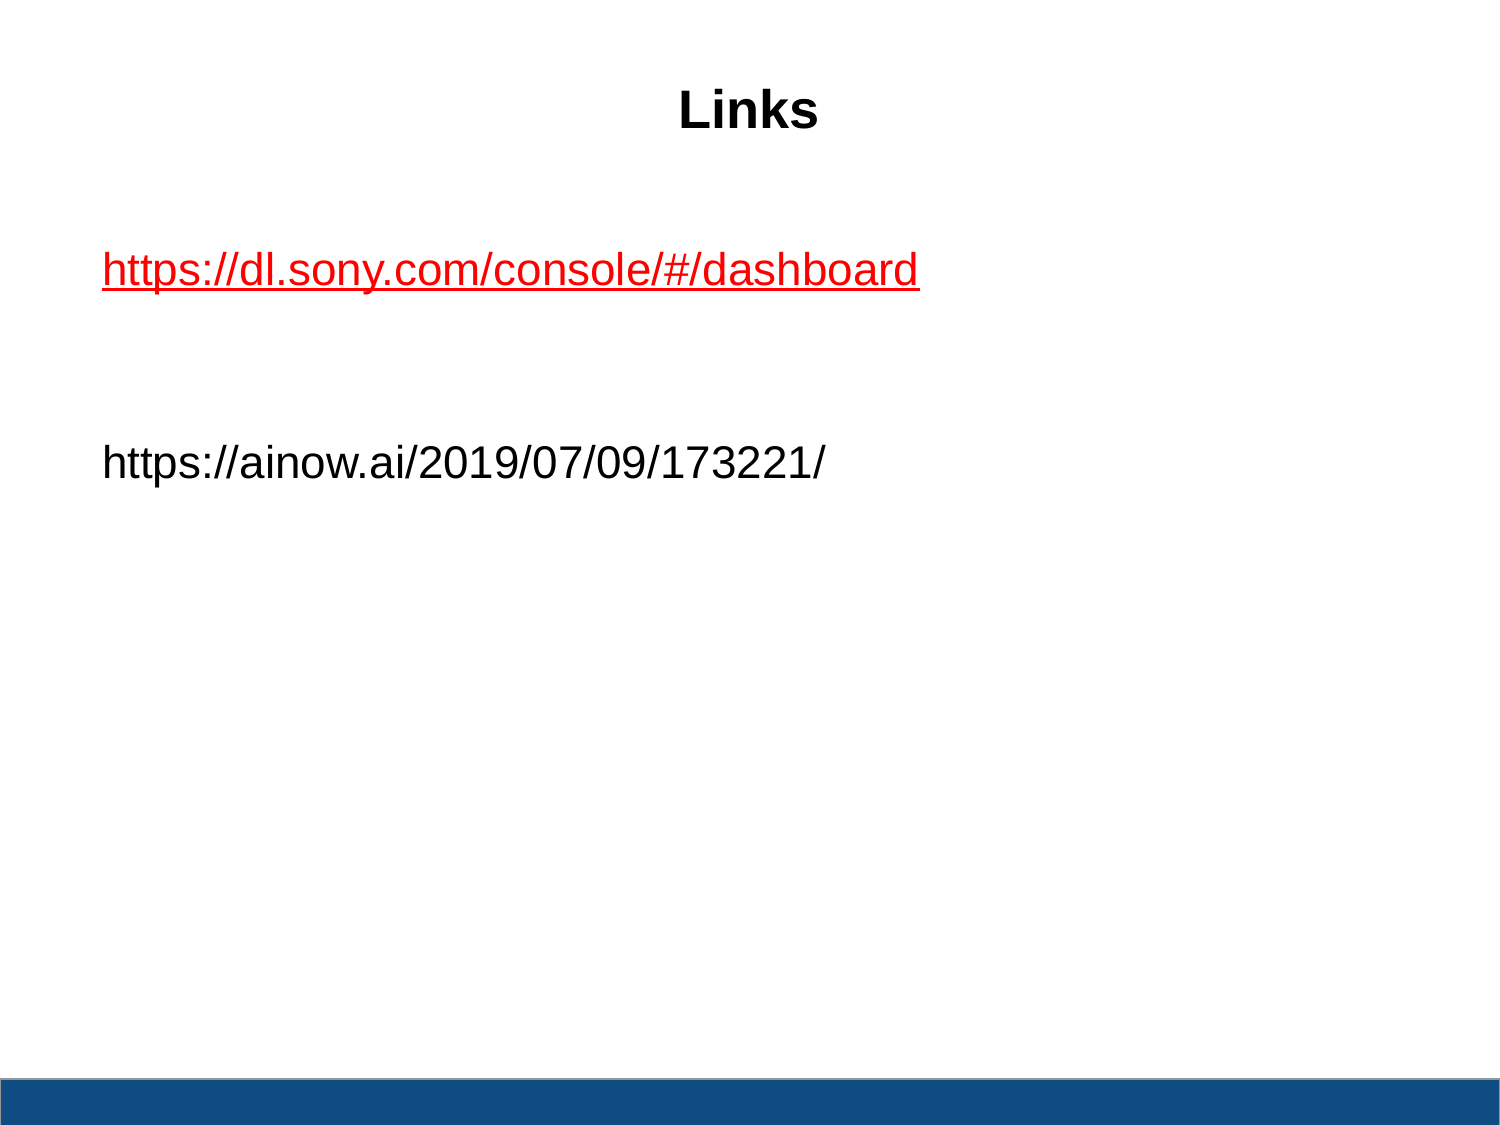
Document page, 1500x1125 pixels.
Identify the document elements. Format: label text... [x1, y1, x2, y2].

list https://dl.sony.com/console/#/dashboard https://ainow.ai/2019/07/09/173221/ [99, 237, 1399, 498]
title Links [99, 72, 1399, 216]
